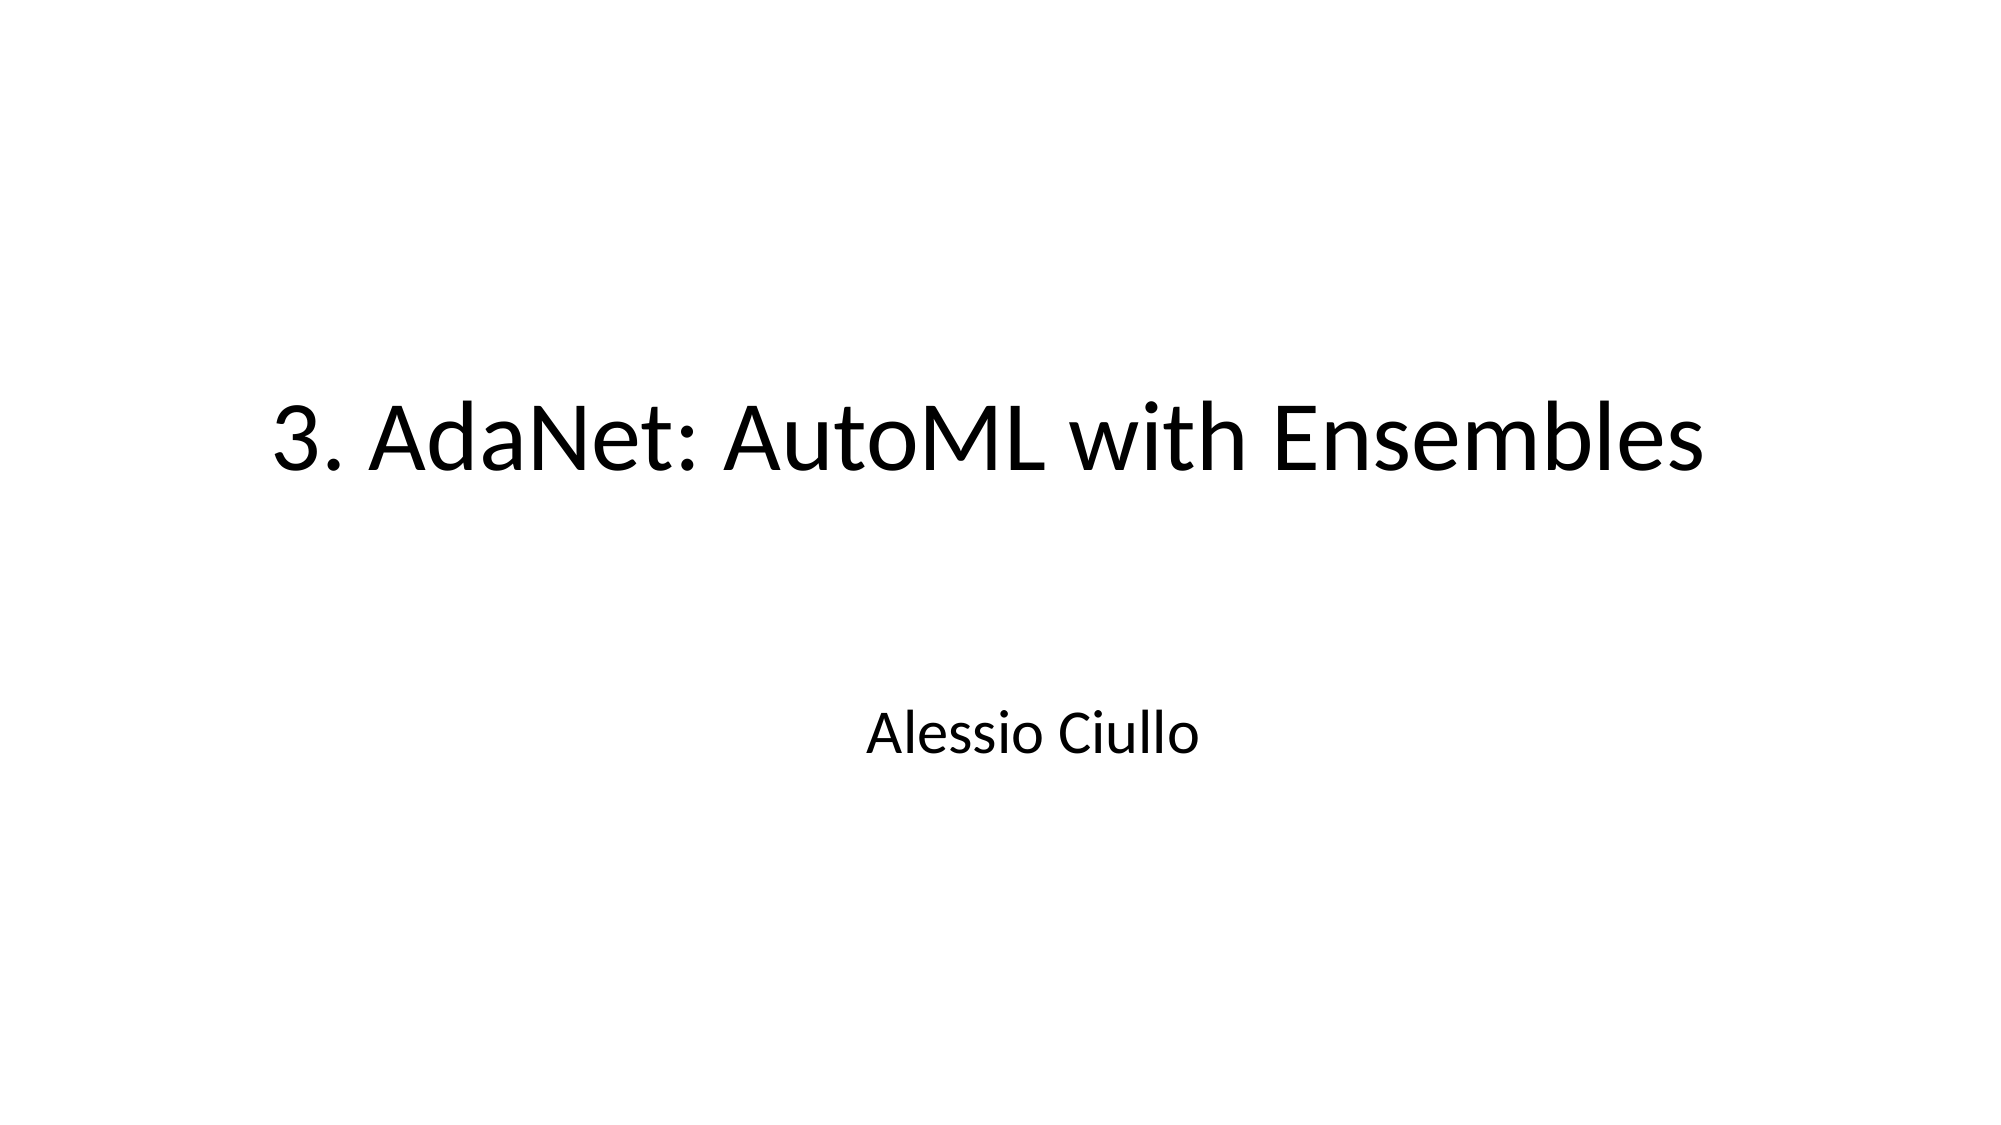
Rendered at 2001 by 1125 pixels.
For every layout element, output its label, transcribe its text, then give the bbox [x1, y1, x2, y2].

text_box Alessio Ciullo [852, 683, 1303, 774]
title 3. AdaNet: AutoML with Ensembles [249, 698, 1750, 1091]
